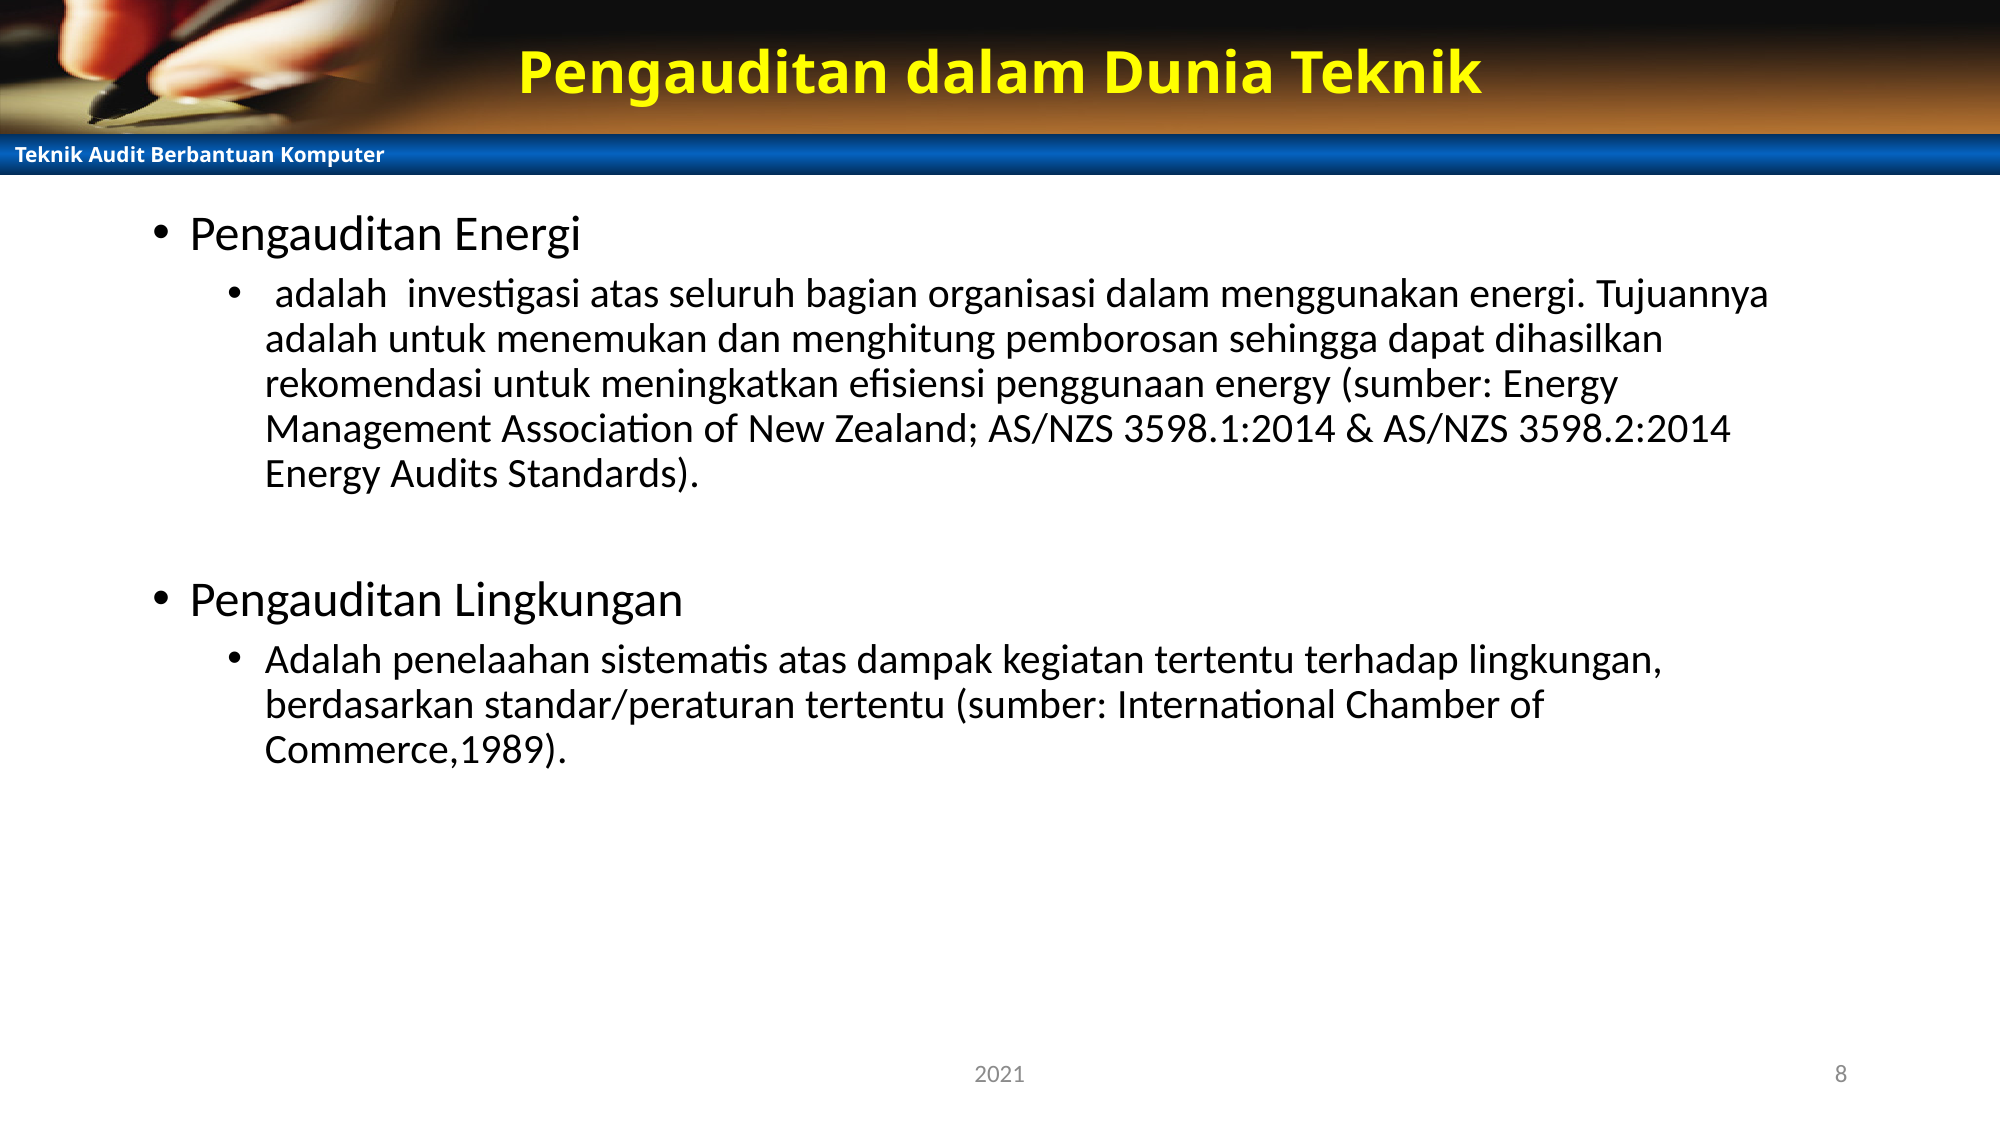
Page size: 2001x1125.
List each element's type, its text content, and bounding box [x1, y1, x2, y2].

list Pengauditan Energi adalah investigasi atas seluruh bagian organisasi dalam menggunakan energi. Tujuannya adalah untuk menemukan dan menghitung pemborosan sehingga dapat dihasilkan rekomendasi untuk meningkatkan efisiensi penggunaan energy (sumber: Energy Management Association of New Zealand; AS/NZS 3598.1:2014 & AS/NZS 3598.2:2014 Energy Audits Standards). Pengauditan Lingkungan Adalah penelaahan sistematis atas dampak kegiatan tertentu terhadap lingkungan, berdasarkan standar/peraturan tertentu (sumber: International Chamber of Commerce,1989). [137, 200, 1863, 1014]
footer 2021 [662, 1042, 1338, 1103]
picture [0, 0, 2000, 134]
title Pengauditan dalam Dunia Teknik [137, 23, 1863, 126]
slide_number 8 [1412, 1042, 1863, 1103]
